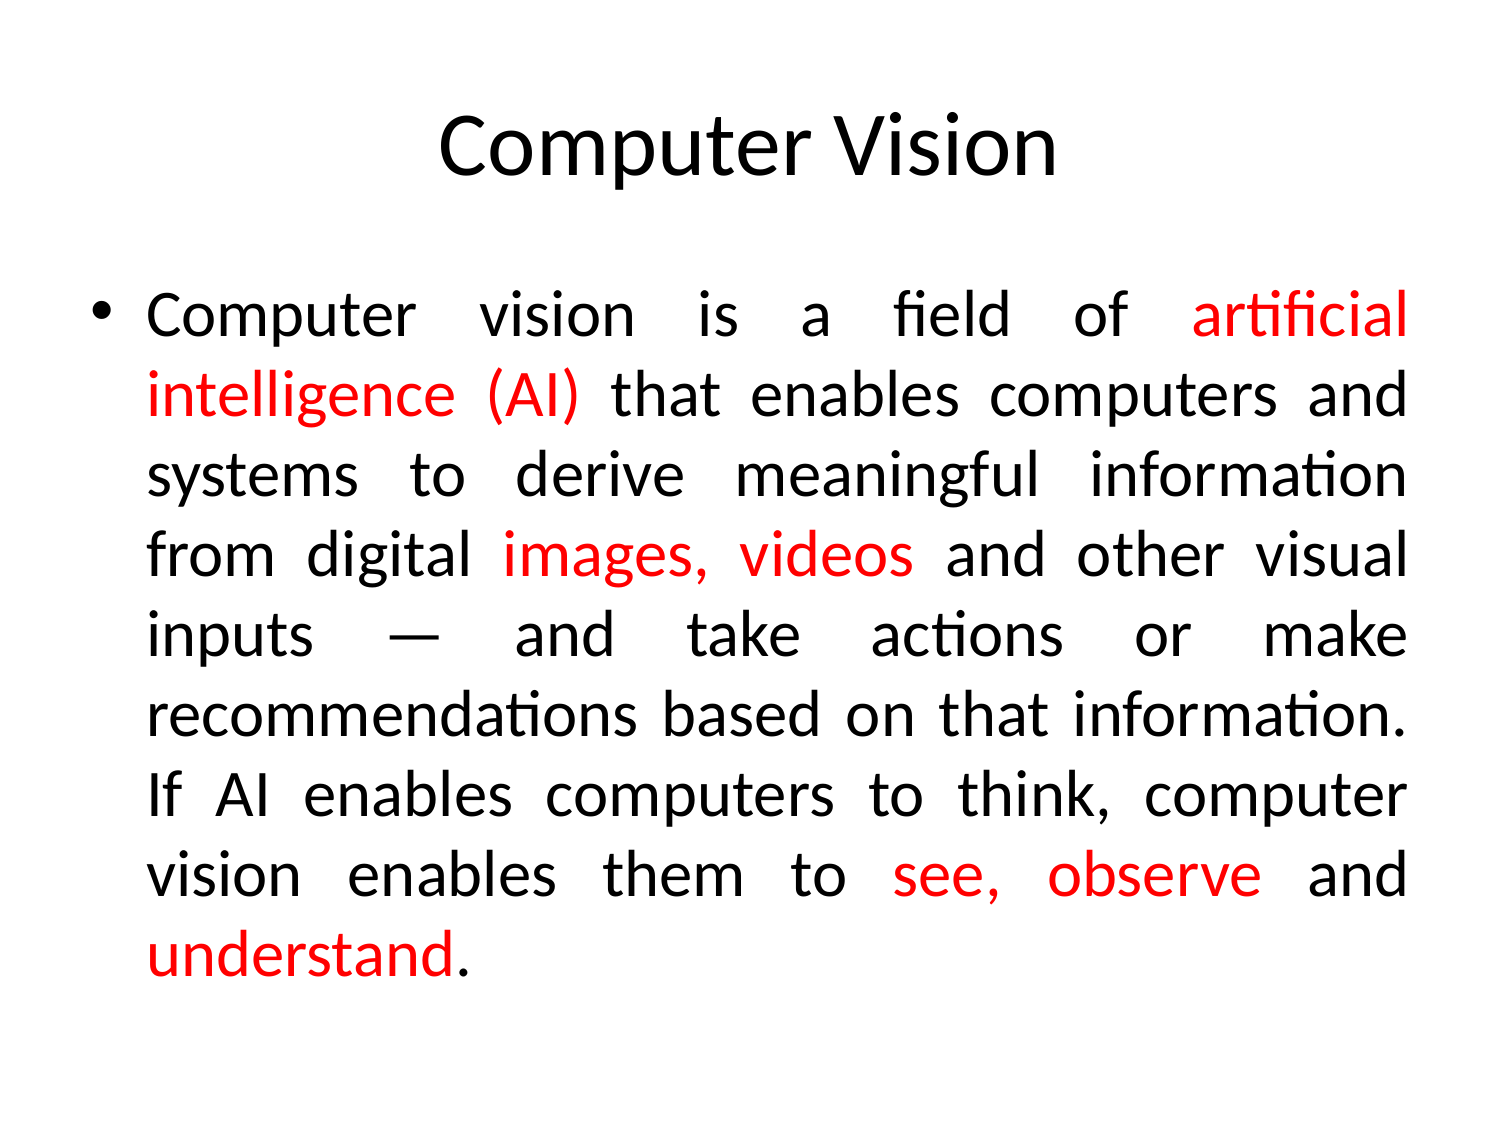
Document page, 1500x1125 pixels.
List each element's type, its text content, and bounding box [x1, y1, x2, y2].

text_box Computer Vision [74, 45, 1425, 233]
text_box Computer vision is a field of artificial intelligence (AI) that enables computers and systems to derive meaningful information from digital images, videos and other visual inputs — and take actions or make recommendations based on that information. If AI enables computers to think, computer vision enables them to see, observe and understand. [74, 262, 1425, 1005]
